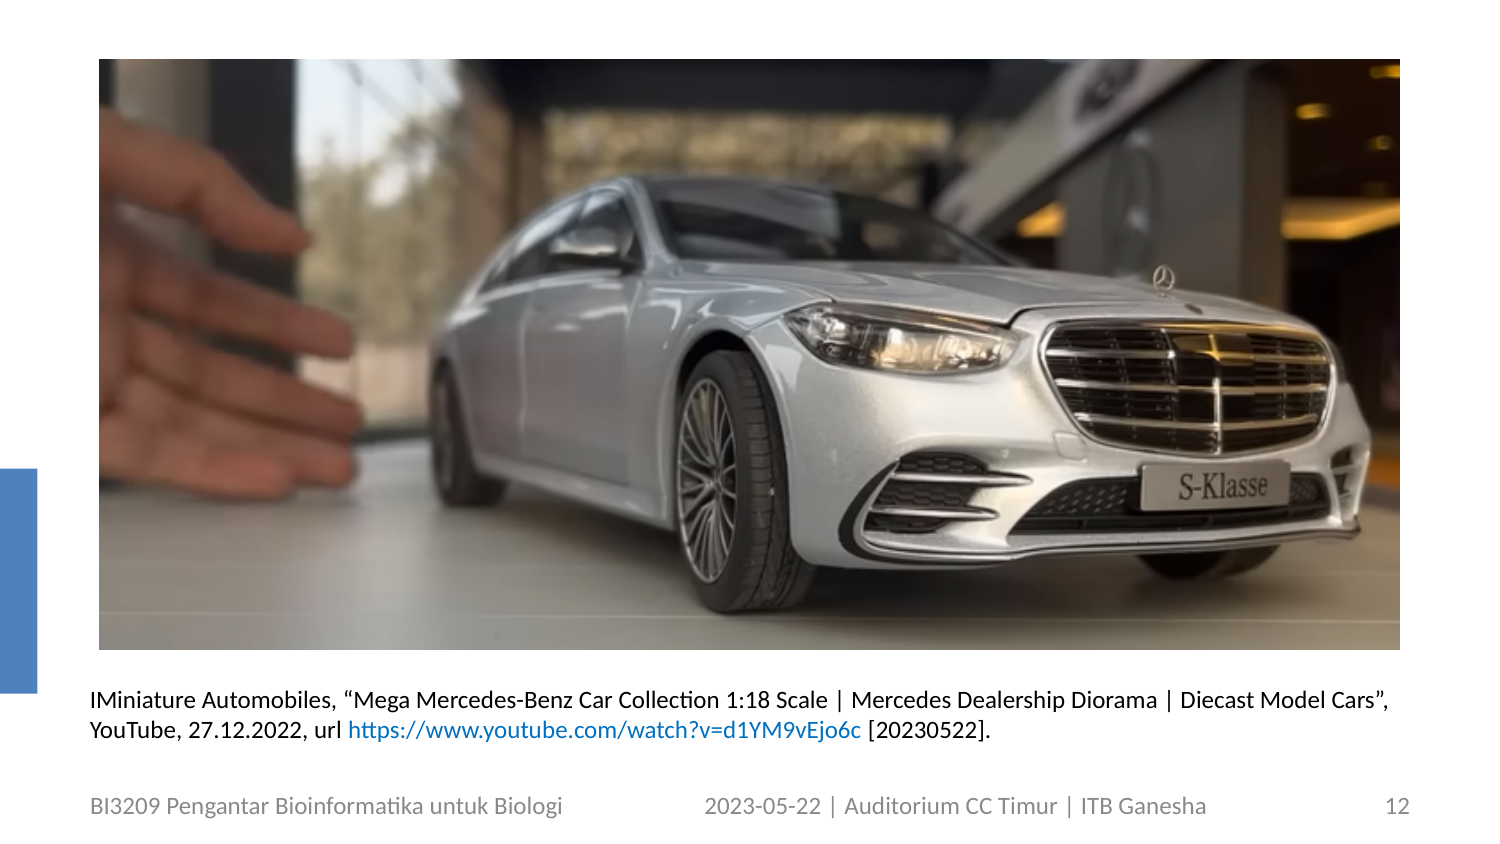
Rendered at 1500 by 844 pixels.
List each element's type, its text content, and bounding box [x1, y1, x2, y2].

picture [99, 59, 1401, 650]
footer 2023-05-22 | Auditorium CC Timur | ITB Ganesha [675, 782, 1238, 827]
slide_number BI3209 Pengantar Bioinformatika untuk Biologi [75, 782, 602, 827]
text_box IMiniature Automobiles, “Mega Mercedes-Benz Car Collection 1:18 Scale | Mercedes Dealership Diorama | Diecast Model Cars”, YouTube, 27.12.2022, url https://www.youtube.com/watch?v=d1YM9vEjo6c [20230522]. [74, 676, 1425, 751]
slide_number 12 [1299, 782, 1425, 827]
